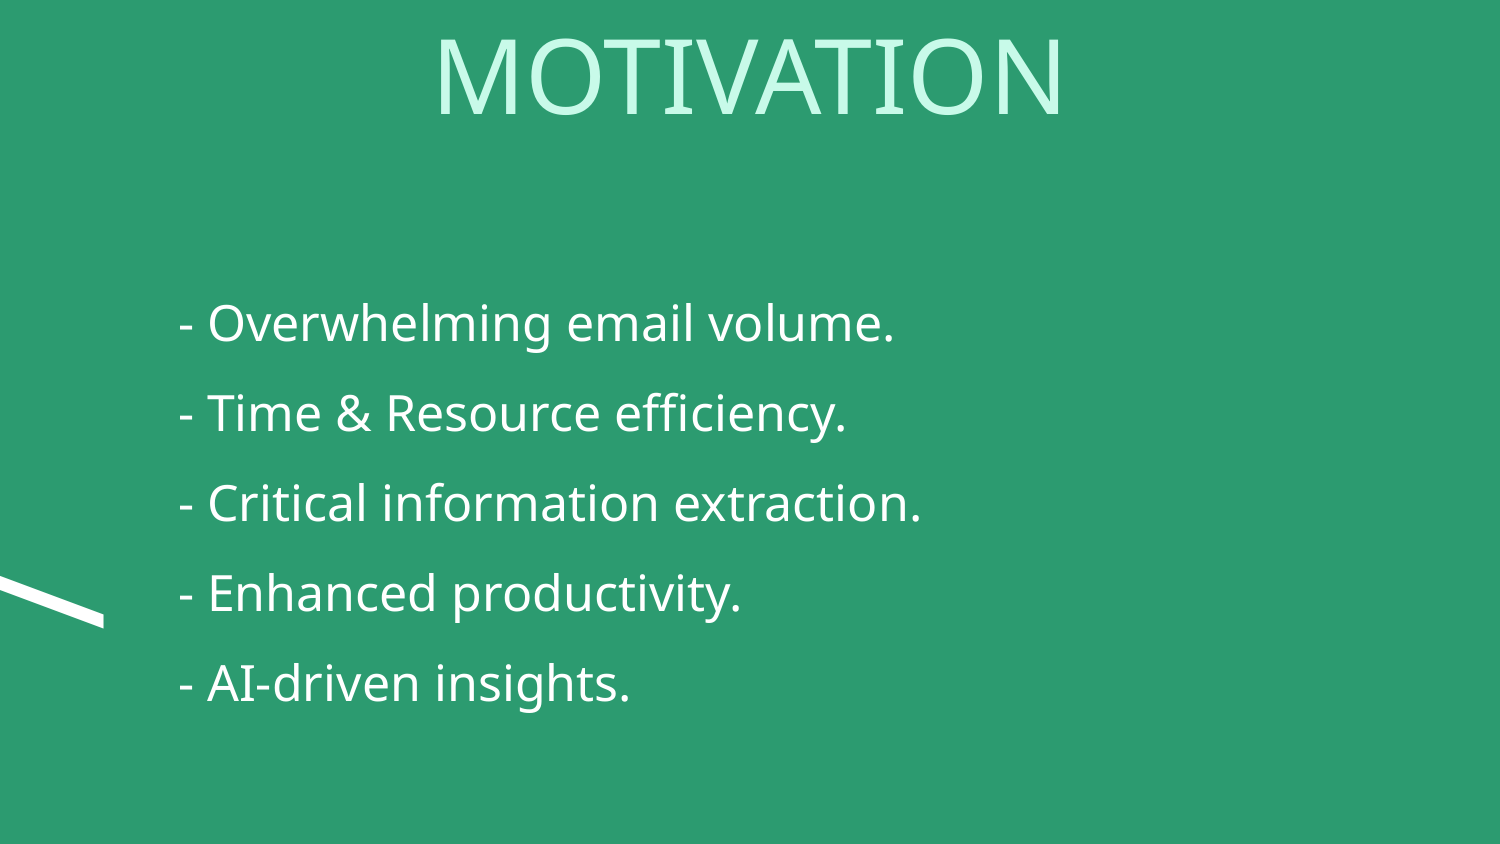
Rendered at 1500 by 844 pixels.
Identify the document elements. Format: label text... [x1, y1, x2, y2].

title MOTIVATION [344, 14, 1156, 132]
subtitle - Overwhelming email volume. - Time & Resource efficiency. - Critical information extraction. - Enhanced productivity. - AI-driven insights. [119, 171, 1437, 803]
